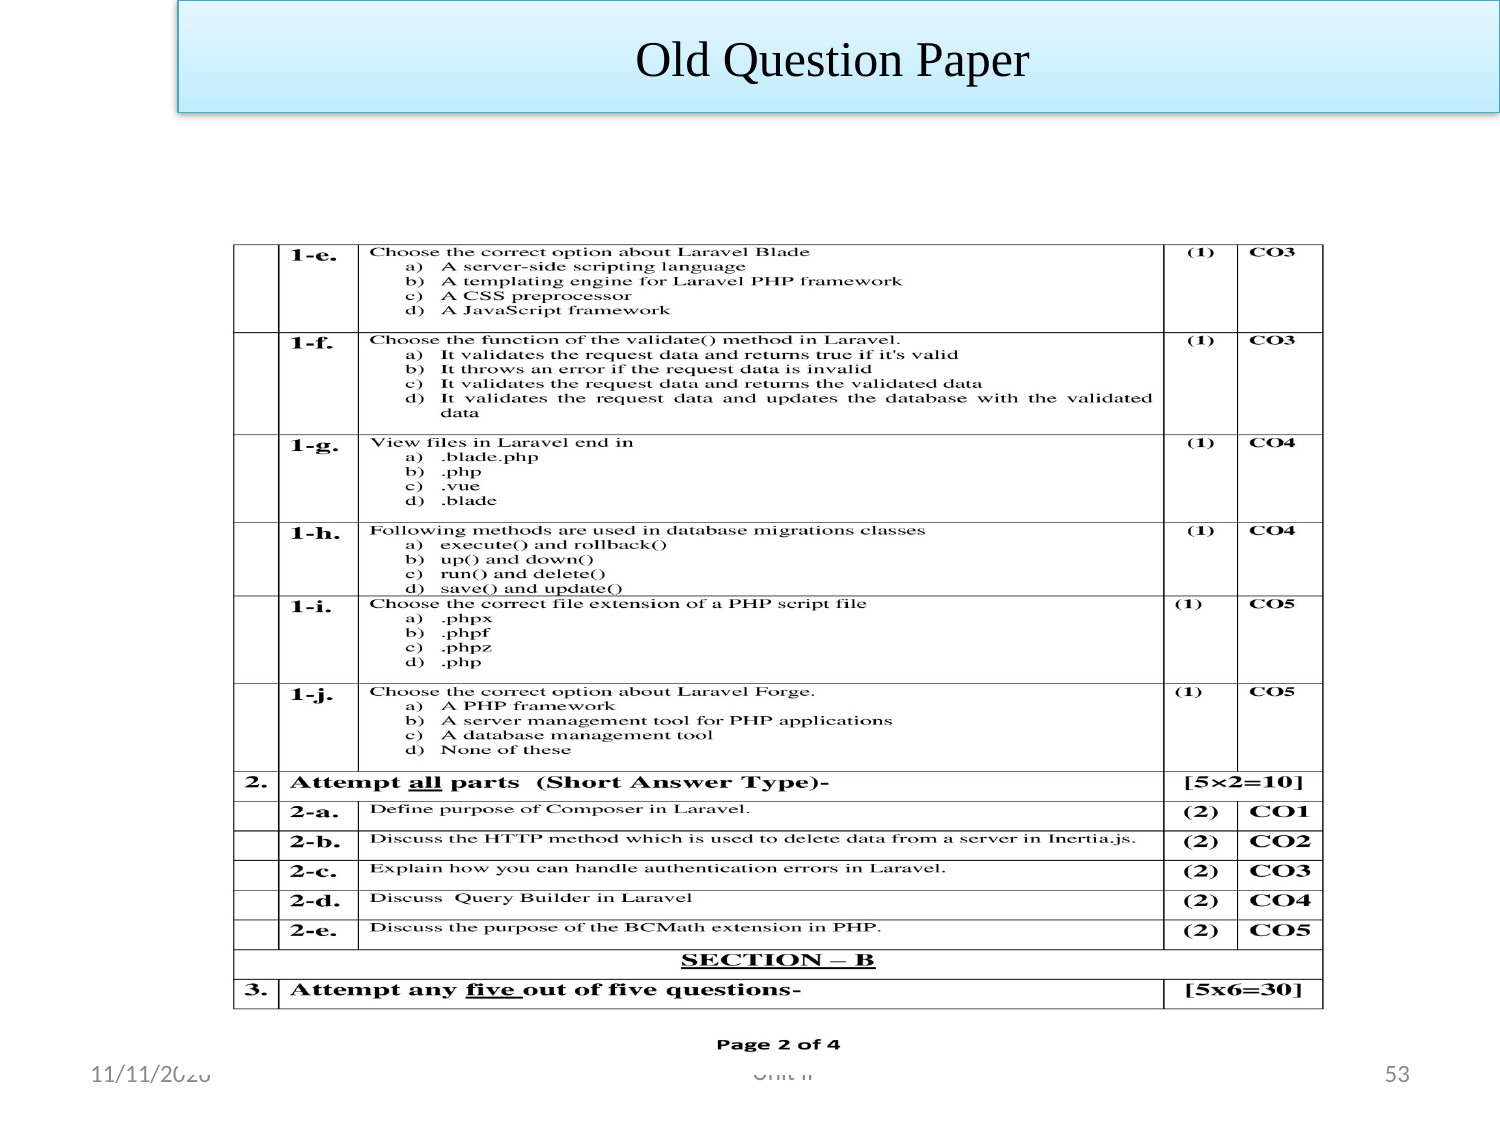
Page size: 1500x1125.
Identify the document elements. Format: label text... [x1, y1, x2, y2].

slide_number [75, 1042, 425, 1103]
slide_number 53 [1074, 1042, 1425, 1103]
text_box Old Question Paper [177, 0, 1500, 113]
picture [177, 187, 1351, 1076]
